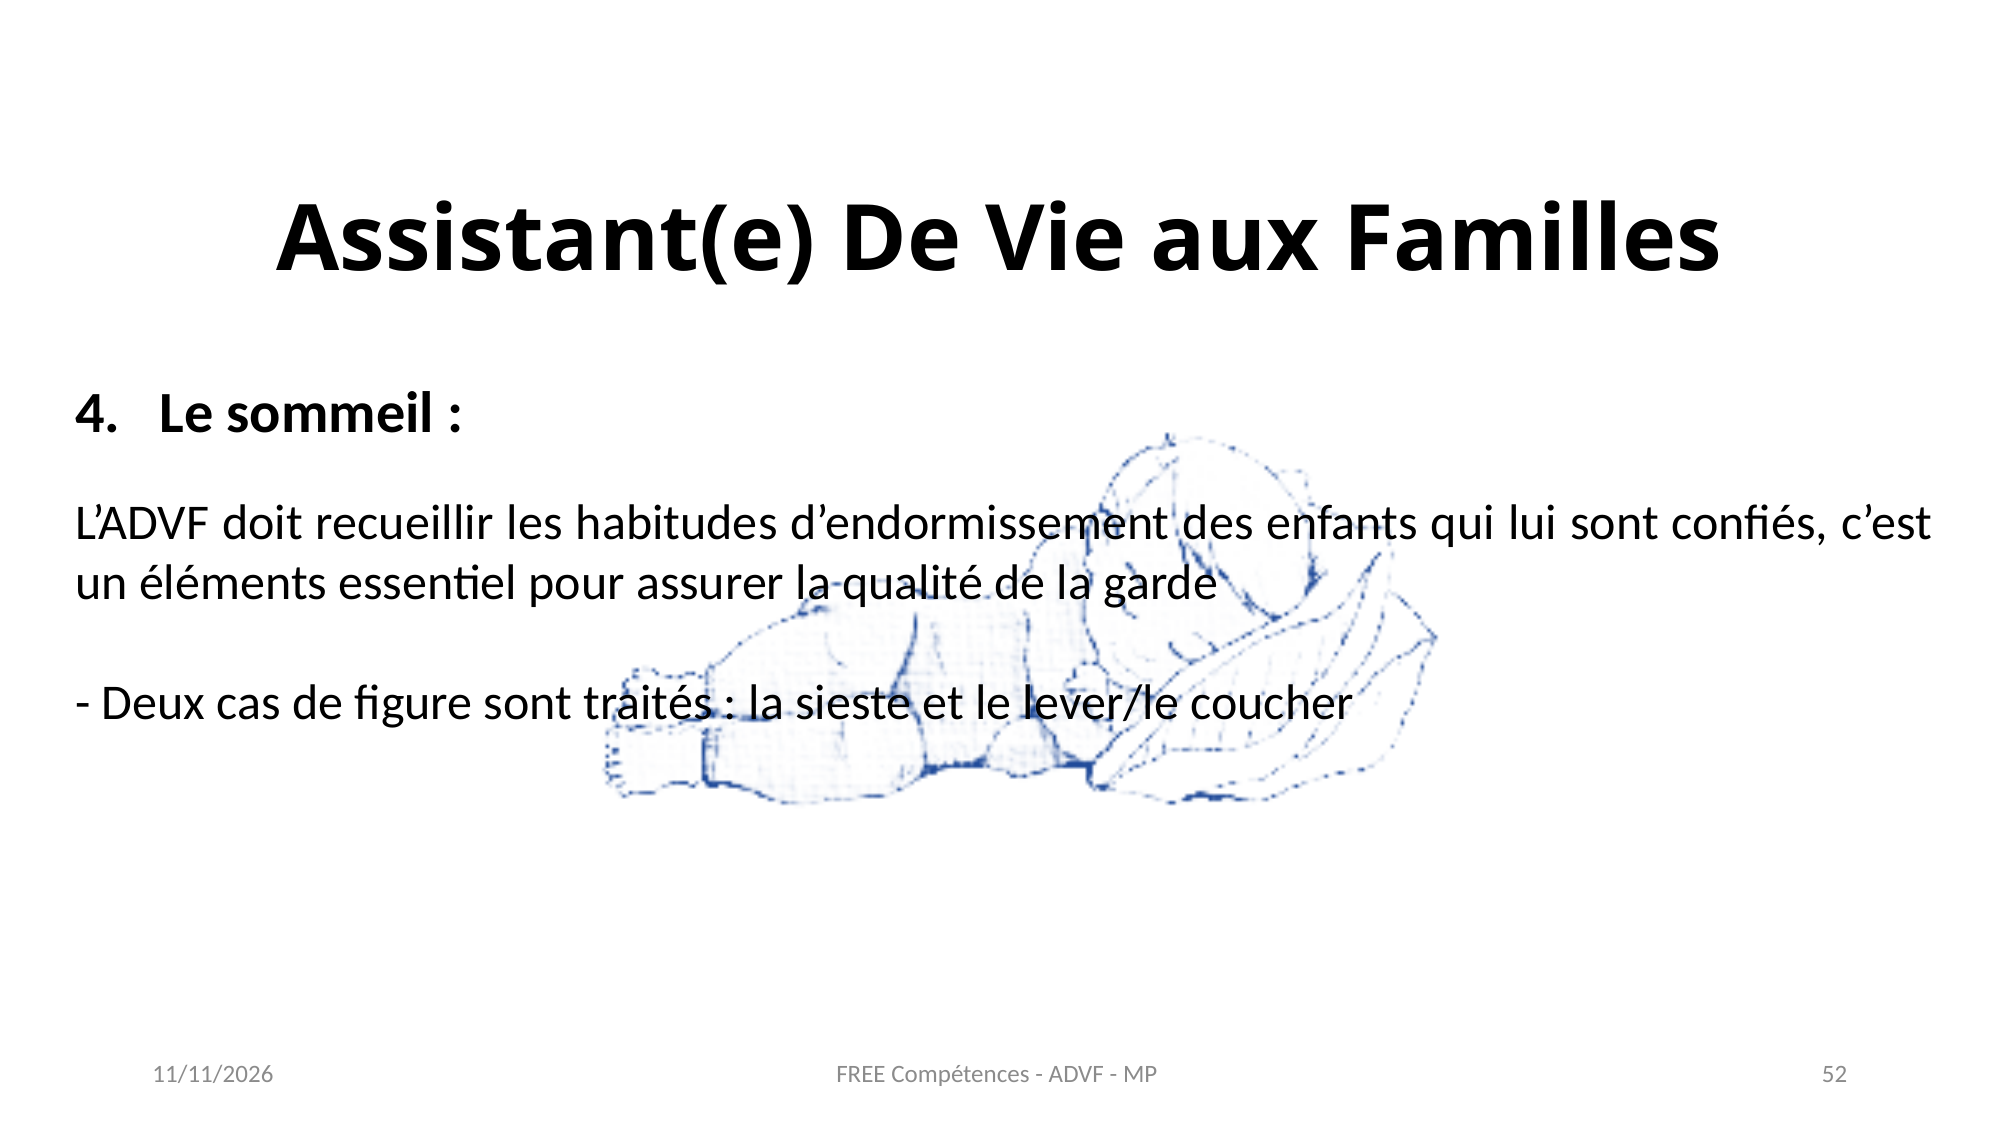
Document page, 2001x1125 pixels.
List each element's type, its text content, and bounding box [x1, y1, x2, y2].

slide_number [137, 1042, 588, 1103]
text_box Assistant(e) De Vie aux Familles [249, 184, 1750, 367]
footer FREE Compétences - ADVF - MP [590, 1042, 1410, 1103]
picture [587, 315, 1445, 958]
text_box Le sommeil : L’ADVF doit recueillir les habitudes d’endormissement des enfants qui lui sont confiés, c’est un éléments essentiel pour assurer la qualité de la garde - Deux cas de figure sont traités : la sieste et le lever/le coucher [1445, 367, 1949, 737]
slide_number 52 [1412, 1042, 1863, 1103]
text_box Le sommeil : L’ADVF doit recueillir les habitudes d’endormissement des enfants qui lui sont confiés, c’est un éléments essentiel pour assurer la qualité de la garde - Deux cas de figure sont traités : la sieste et le lever/le coucher [60, 367, 587, 737]
